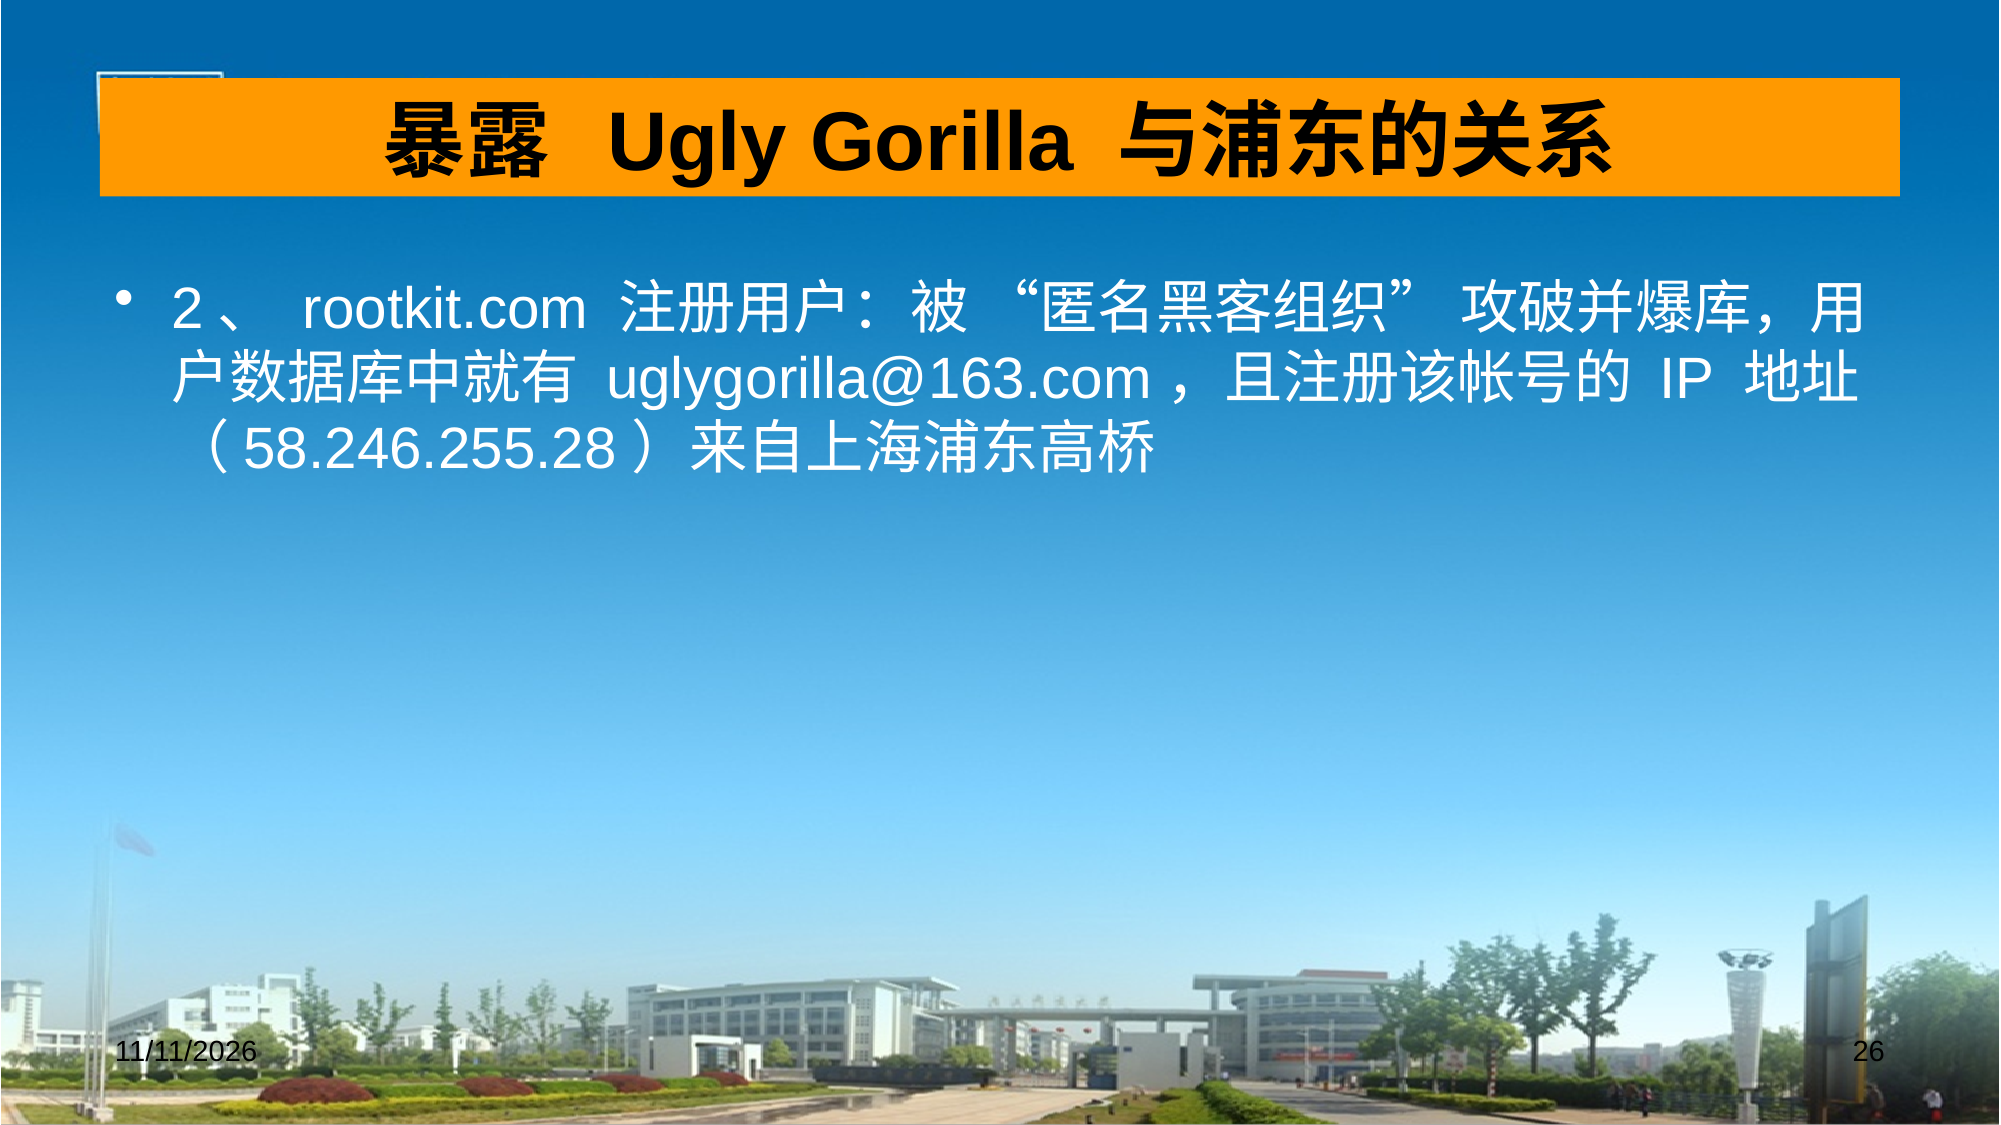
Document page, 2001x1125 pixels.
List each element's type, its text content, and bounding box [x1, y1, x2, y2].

picture [0, 0, 2001, 1125]
slide_number 26 [1433, 1024, 1901, 1103]
title 暴露 Ugly Gorilla 与浦东的关系 [99, 77, 1901, 197]
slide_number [99, 1024, 567, 1103]
list 2、 rootkit.com 注册用户：被 “匿名黑客组织” 攻破并爆库，用户数据库中就有 uglygorilla@163.com，且注册该帐号的 IP 地址（58.246.255.28）来自上海浦东高桥 [99, 262, 1900, 1005]
